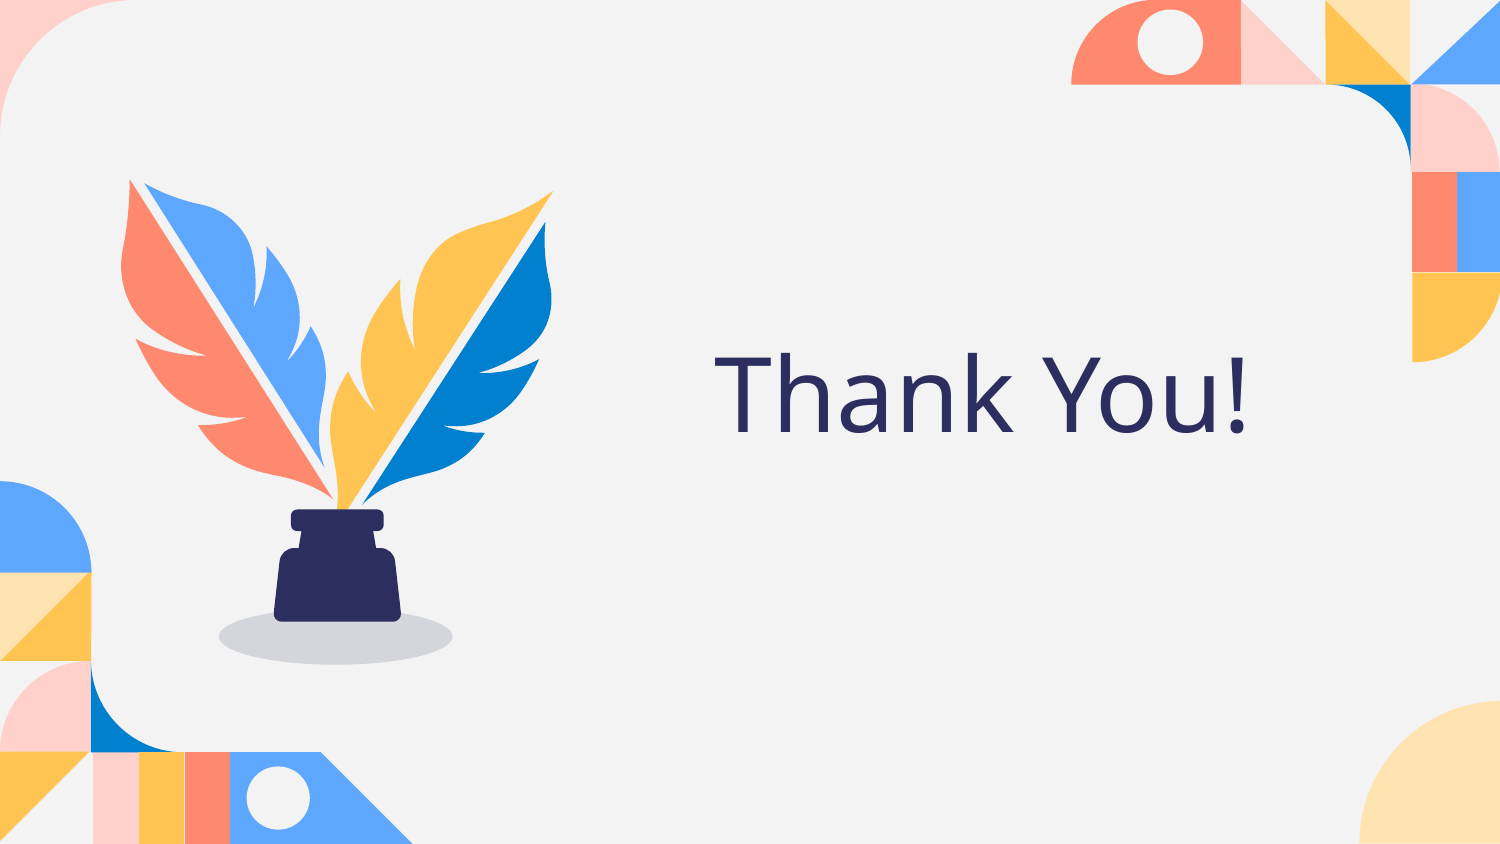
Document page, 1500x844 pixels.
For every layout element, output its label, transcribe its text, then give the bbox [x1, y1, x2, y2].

title Thank You! [572, 293, 1394, 468]
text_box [116, 178, 555, 665]
